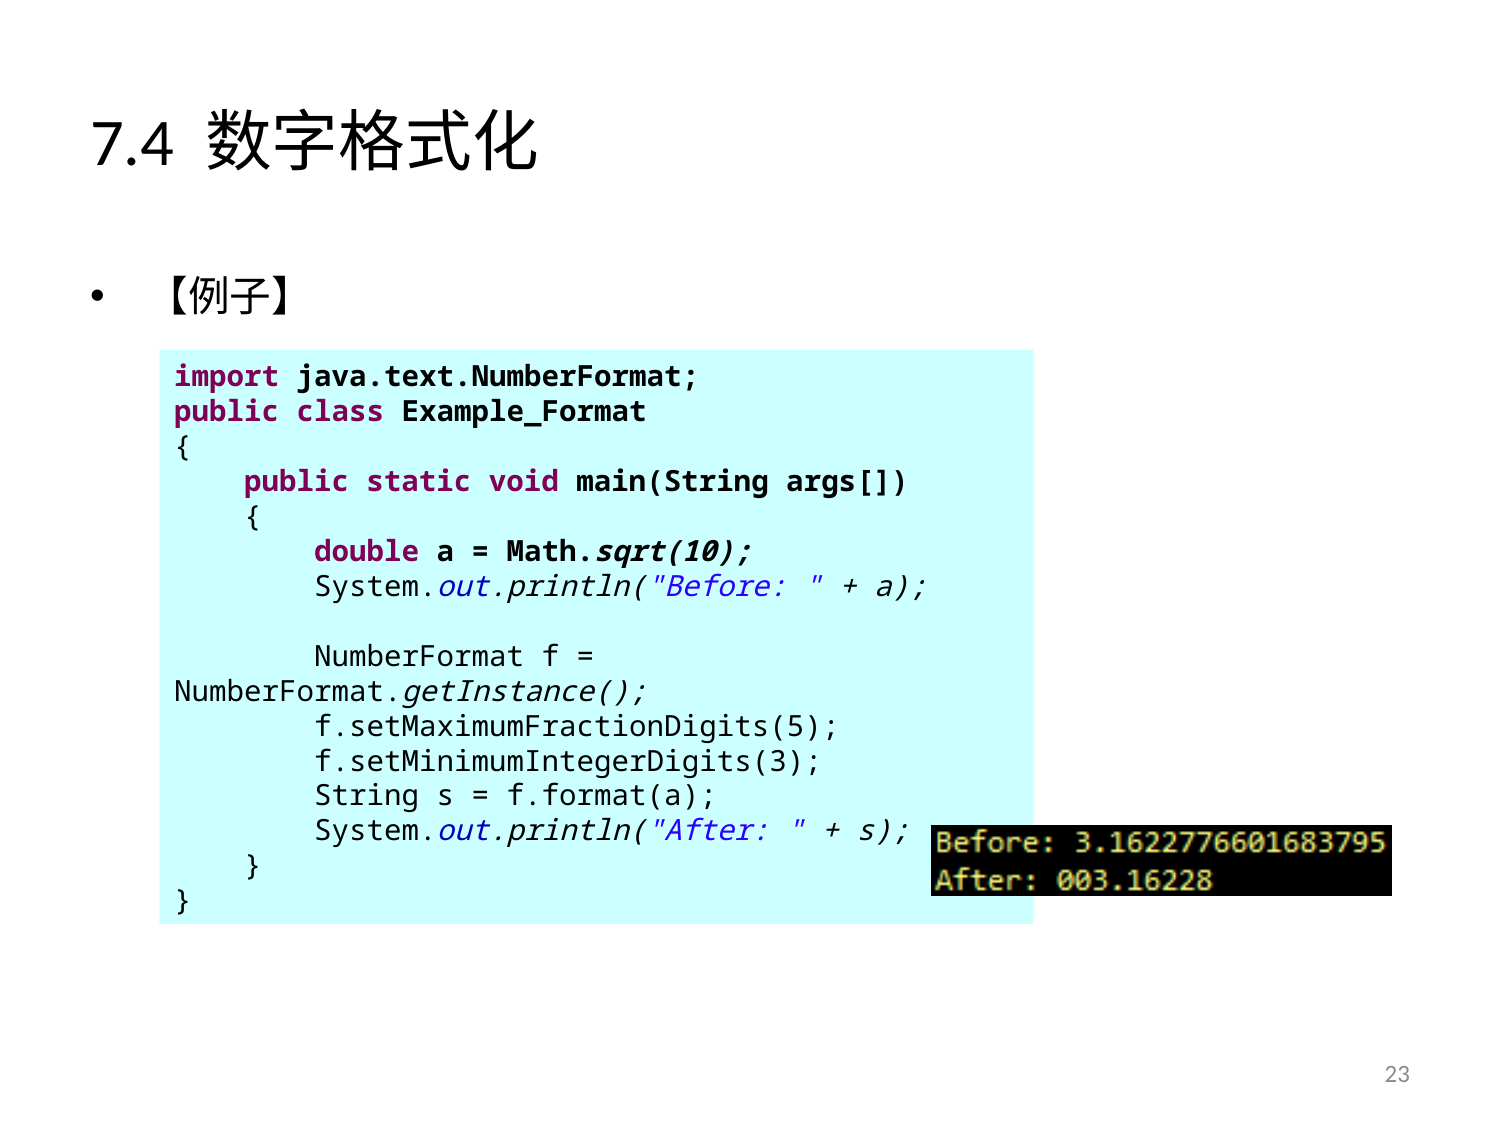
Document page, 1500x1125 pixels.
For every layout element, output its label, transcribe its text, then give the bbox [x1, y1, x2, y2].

slide_number 23 [1074, 1042, 1425, 1103]
text_box import java.text.NumberFormat; public class Example_Format { public static void main(String args[]) { double a = Math.sqrt(10); System.out.println("Before: " + a); NumberFormat f = NumberFormat.getInstance(); f.setMaximumFractionDigits(5); f.setMinimumIntegerDigits(3); String s = f.format(a); System.out.println("After: " + s); } } [159, 349, 1034, 924]
title 7.4 数字格式化 [75, 45, 1425, 233]
picture [931, 825, 1392, 896]
list 【例子】 [75, 262, 1425, 1005]
